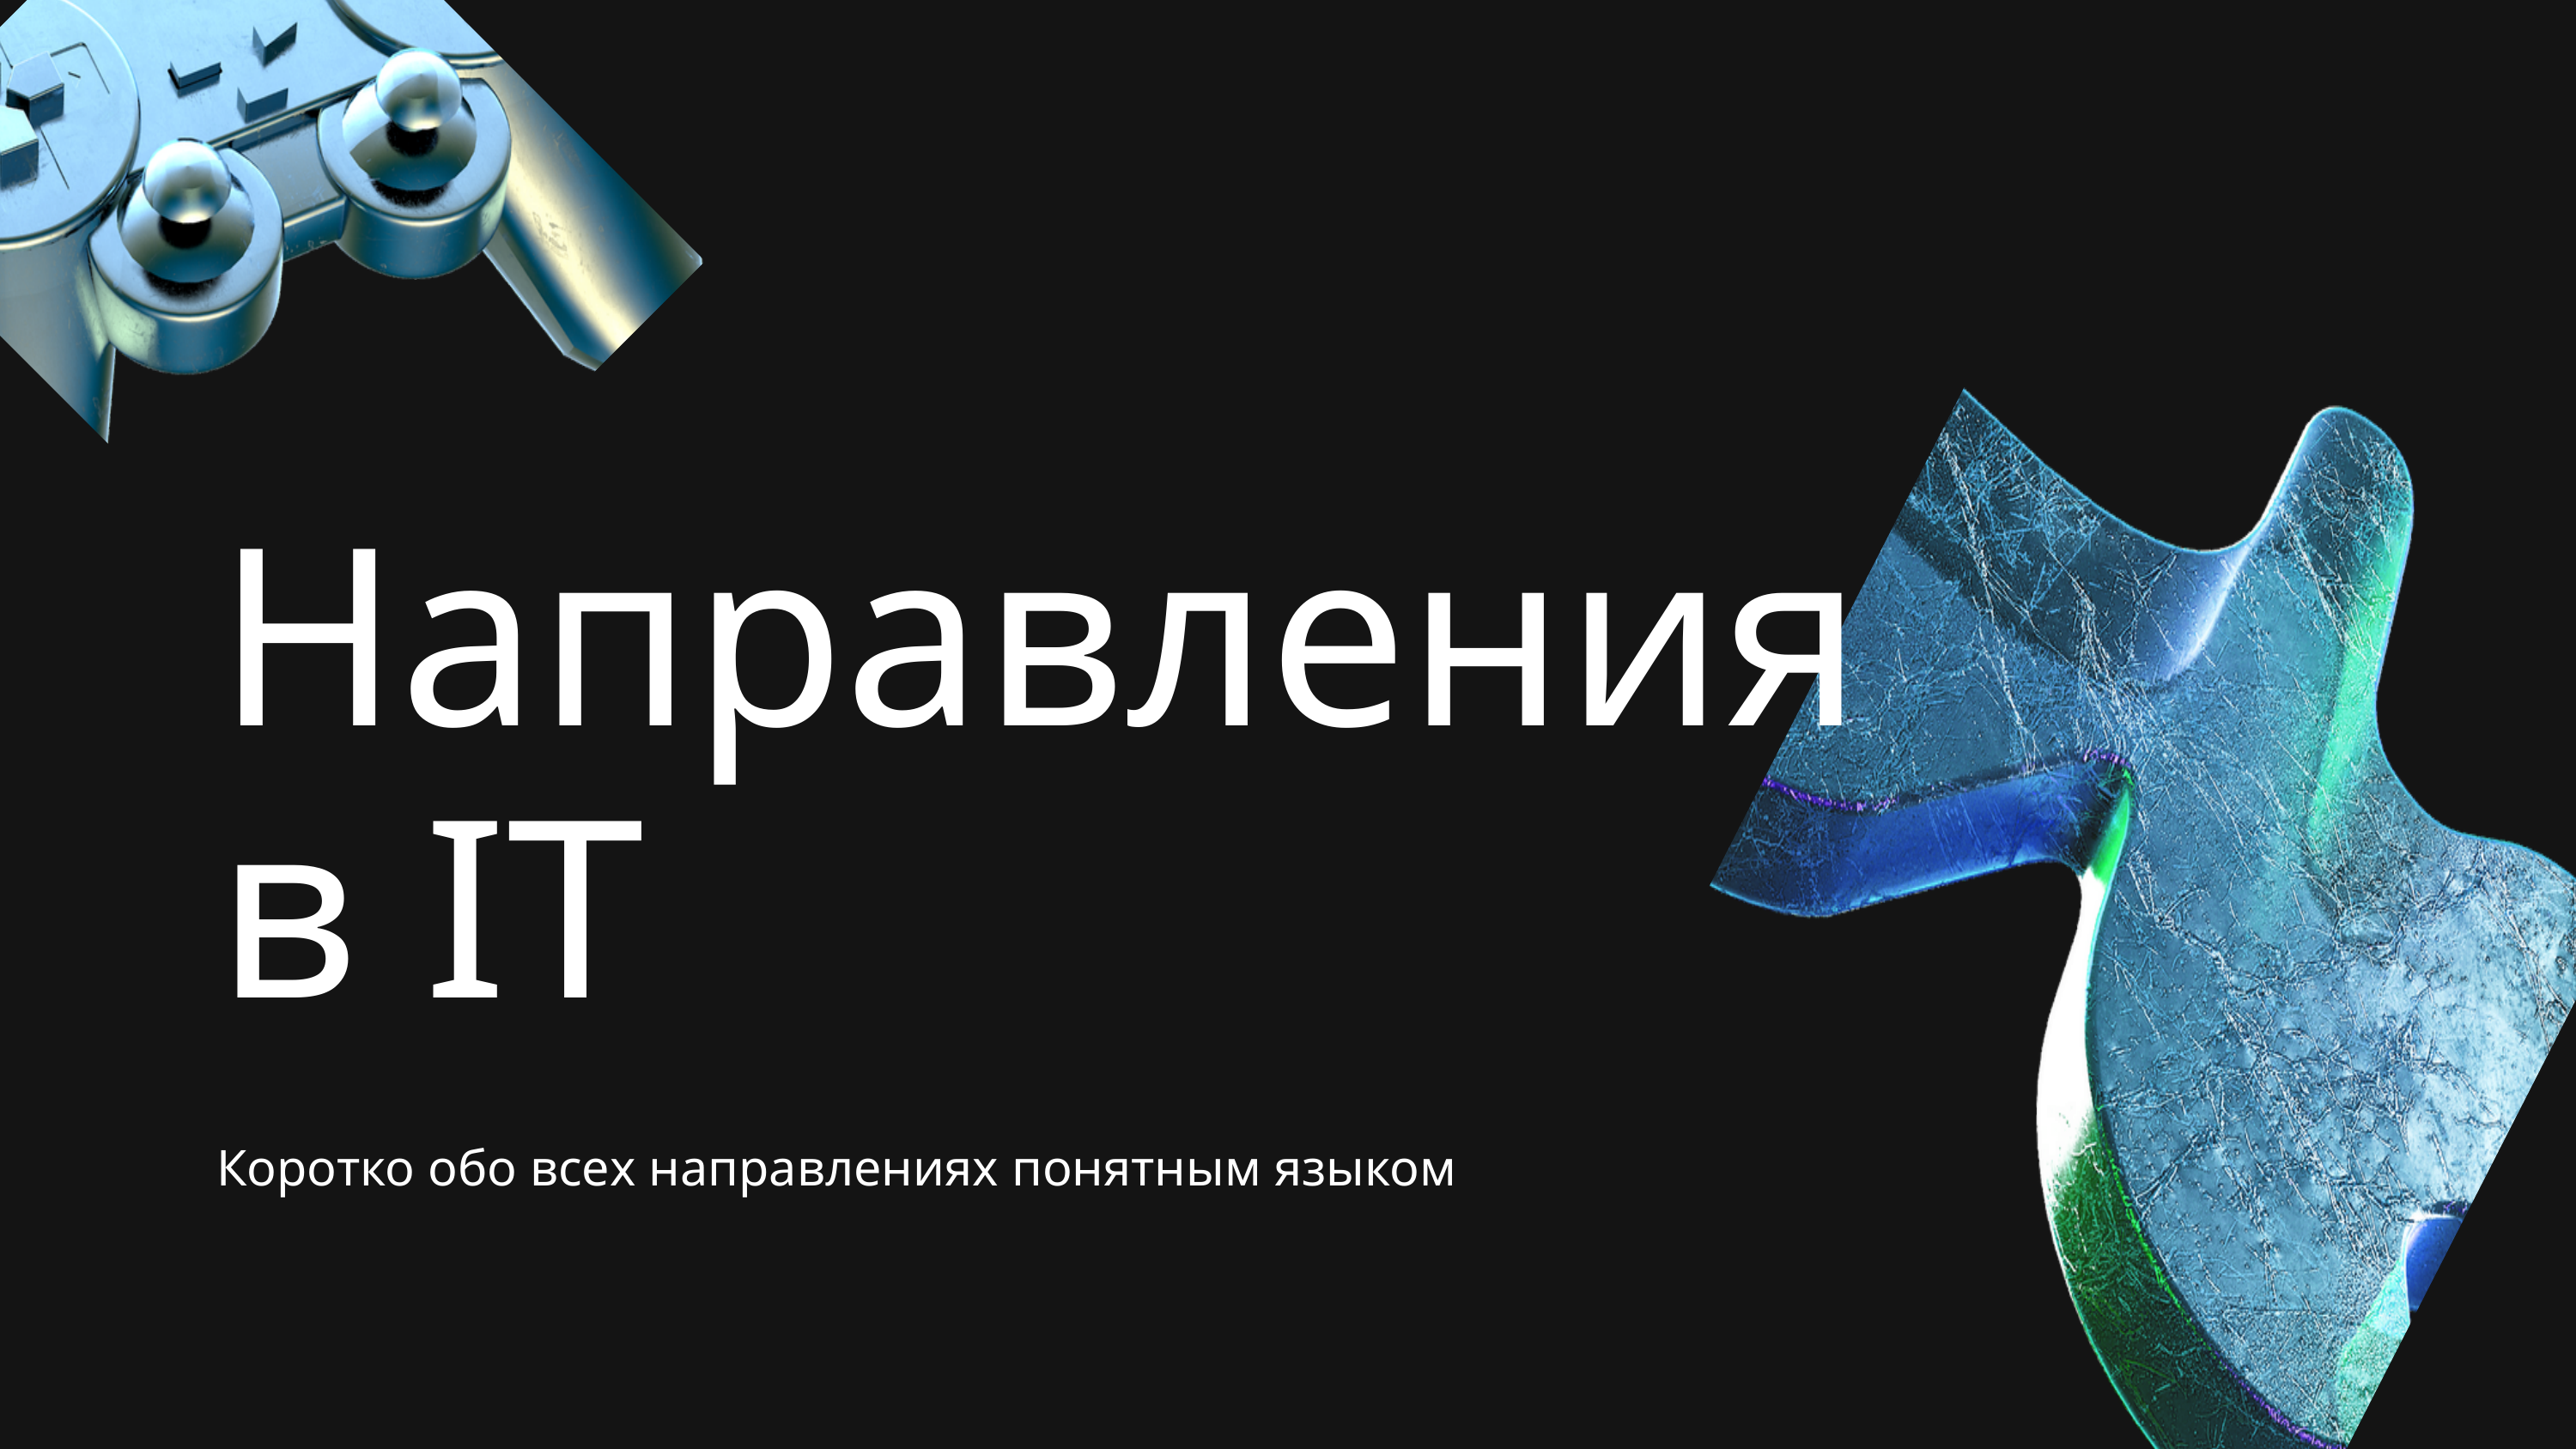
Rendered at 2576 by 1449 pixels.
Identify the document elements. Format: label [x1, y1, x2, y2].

text_box [1602, 221, 2576, 1449]
text_box [216, 490, 1898, 1192]
text_box [0, 0, 706, 549]
